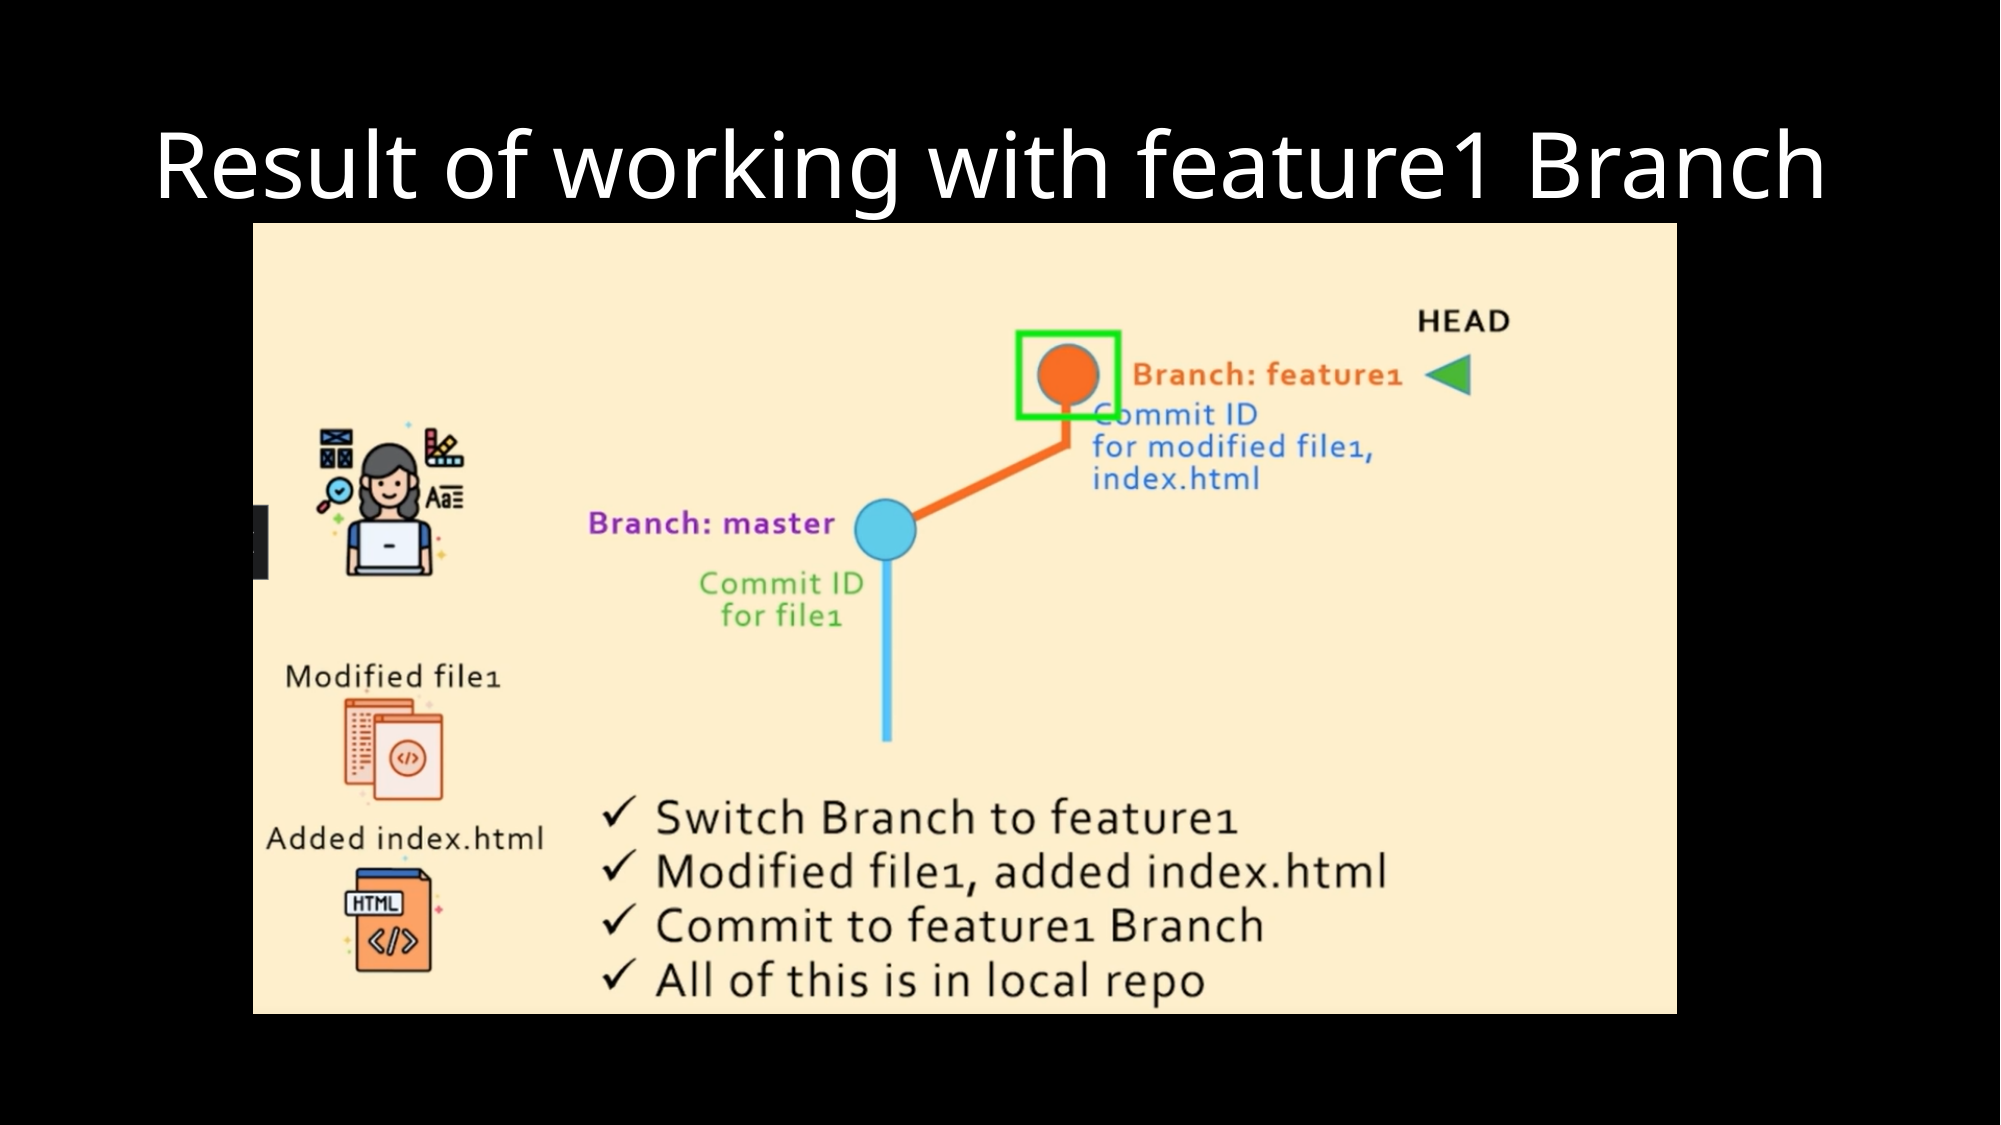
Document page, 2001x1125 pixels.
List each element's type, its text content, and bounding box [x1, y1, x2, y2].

picture [253, 223, 1677, 1014]
title Result of working with feature1 Branch [137, 59, 1863, 278]
